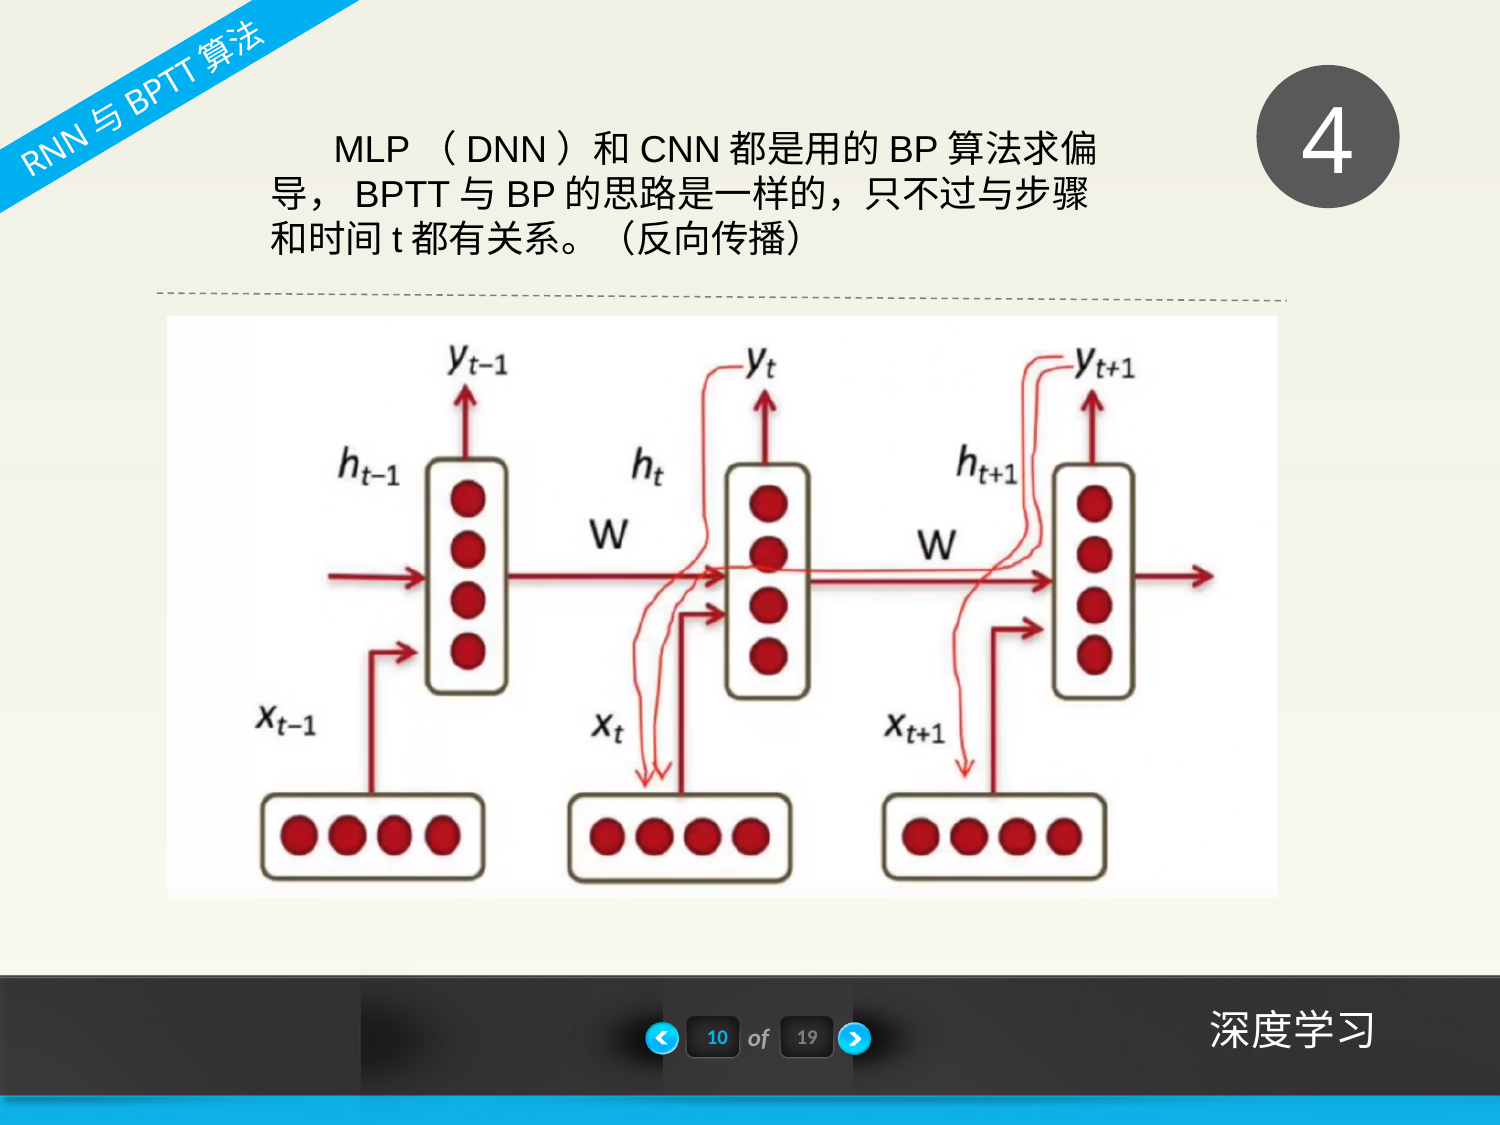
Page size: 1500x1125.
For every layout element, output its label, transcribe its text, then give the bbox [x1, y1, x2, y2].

text_box 深度学习 [1080, 1009, 1500, 1062]
picture [0, 0, 1500, 1096]
text_box MLP（DNN）和CNN都是用的BP算法求偏导，BPTT与BP的思路是一样的，只不过与步骤和时间t都有关系。（反向传播） [255, 117, 1128, 268]
text_box 4 [1254, 62, 1402, 211]
text_box RNN与BPTT算法 [0, 0, 360, 214]
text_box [156, 292, 1288, 301]
picture [0, 0, 250, 148]
text_box of [747, 1014, 773, 1059]
